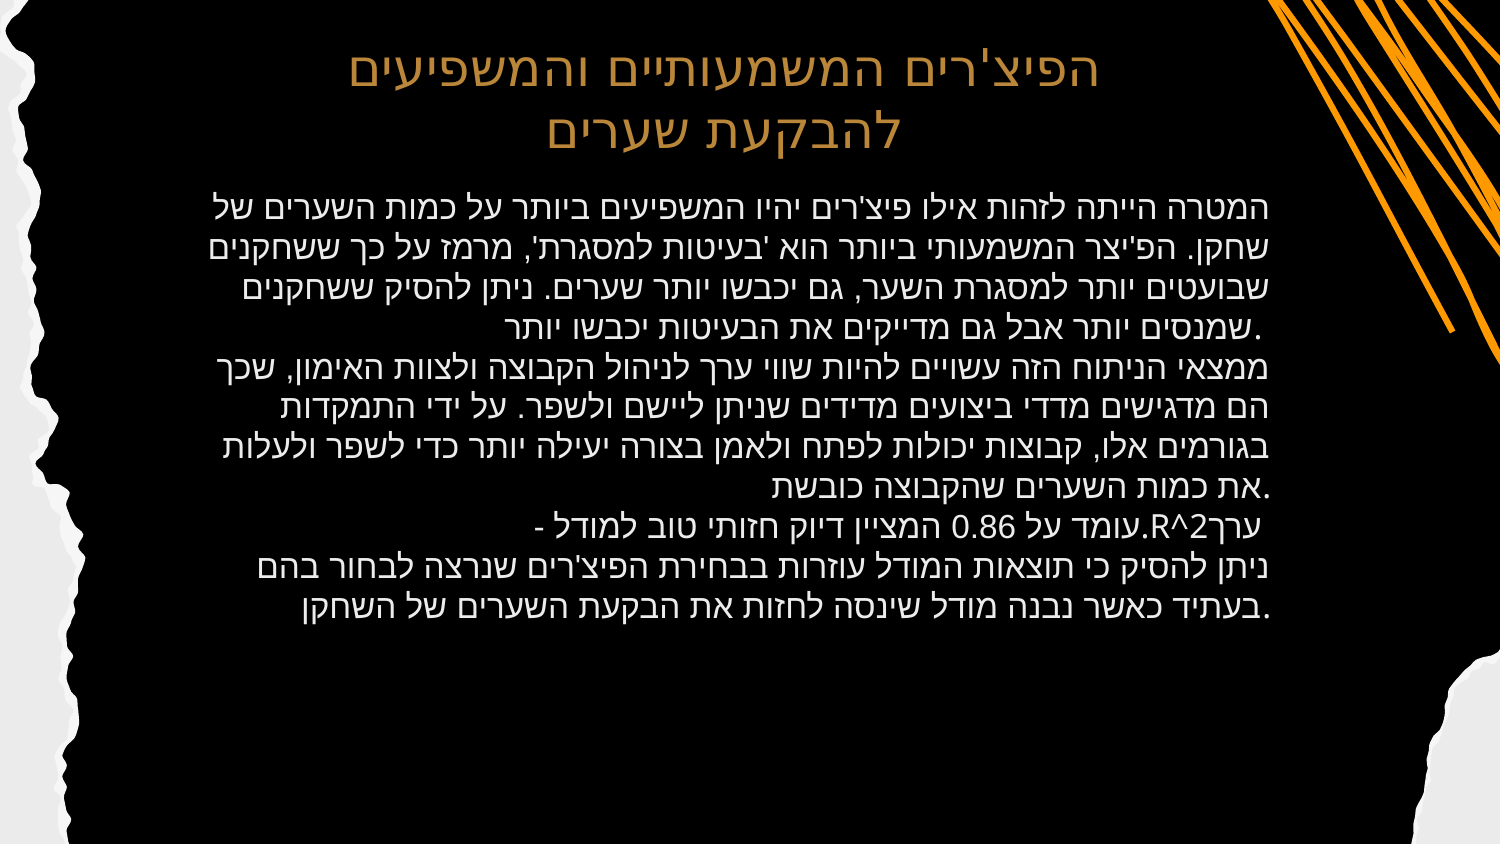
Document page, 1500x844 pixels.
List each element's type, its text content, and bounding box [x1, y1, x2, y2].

text_box [725, 396, 1363, 844]
text_box המטרה הייתה לזהות אילו פיצ'רים יהיו המשפיעים ביותר על כמות השערים של שחקן. הפ'יצר המשמעותי ביותר הוא 'בעיטות למסגרת', מרמז על כך ששחקנים שבועטים יותר למסגרת השער, גם יכבשו יותר שערים. ניתן להסיק ששחקנים שמנסים יותר אבל גם מדייקים את הבעיטות יכבשו יותר. ממצאי הניתוח הזה עשויים להיות שווי ערך לניהול הקבוצה ולצוות האימון, שכך הם מדגישים מדדי ביצועים מדידים שניתן ליישם ולשפר. על ידי התמקדות בגורמים אלו, קבוצות יכולות לפתח ולאמן בצורה יעילה יותר כדי לשפר ולעלות את כמות השערים שהקבוצה כובשת. - עומד על 0.86 המציין דיוק חזותי טוב למודל.R^2ערך ניתן להסיק כי תוצאות המודל עוזרות בבחירת הפיצ'רים שנרצה לבחור בהם בעתיד כאשר נבנה מודל שינסה לחזות את הבקעת השערים של השחקן. [163, 178, 1287, 633]
subtitle הפיצ'רים המשמעותיים והמשפיעים להבקעת שערים [263, 14, 1187, 178]
